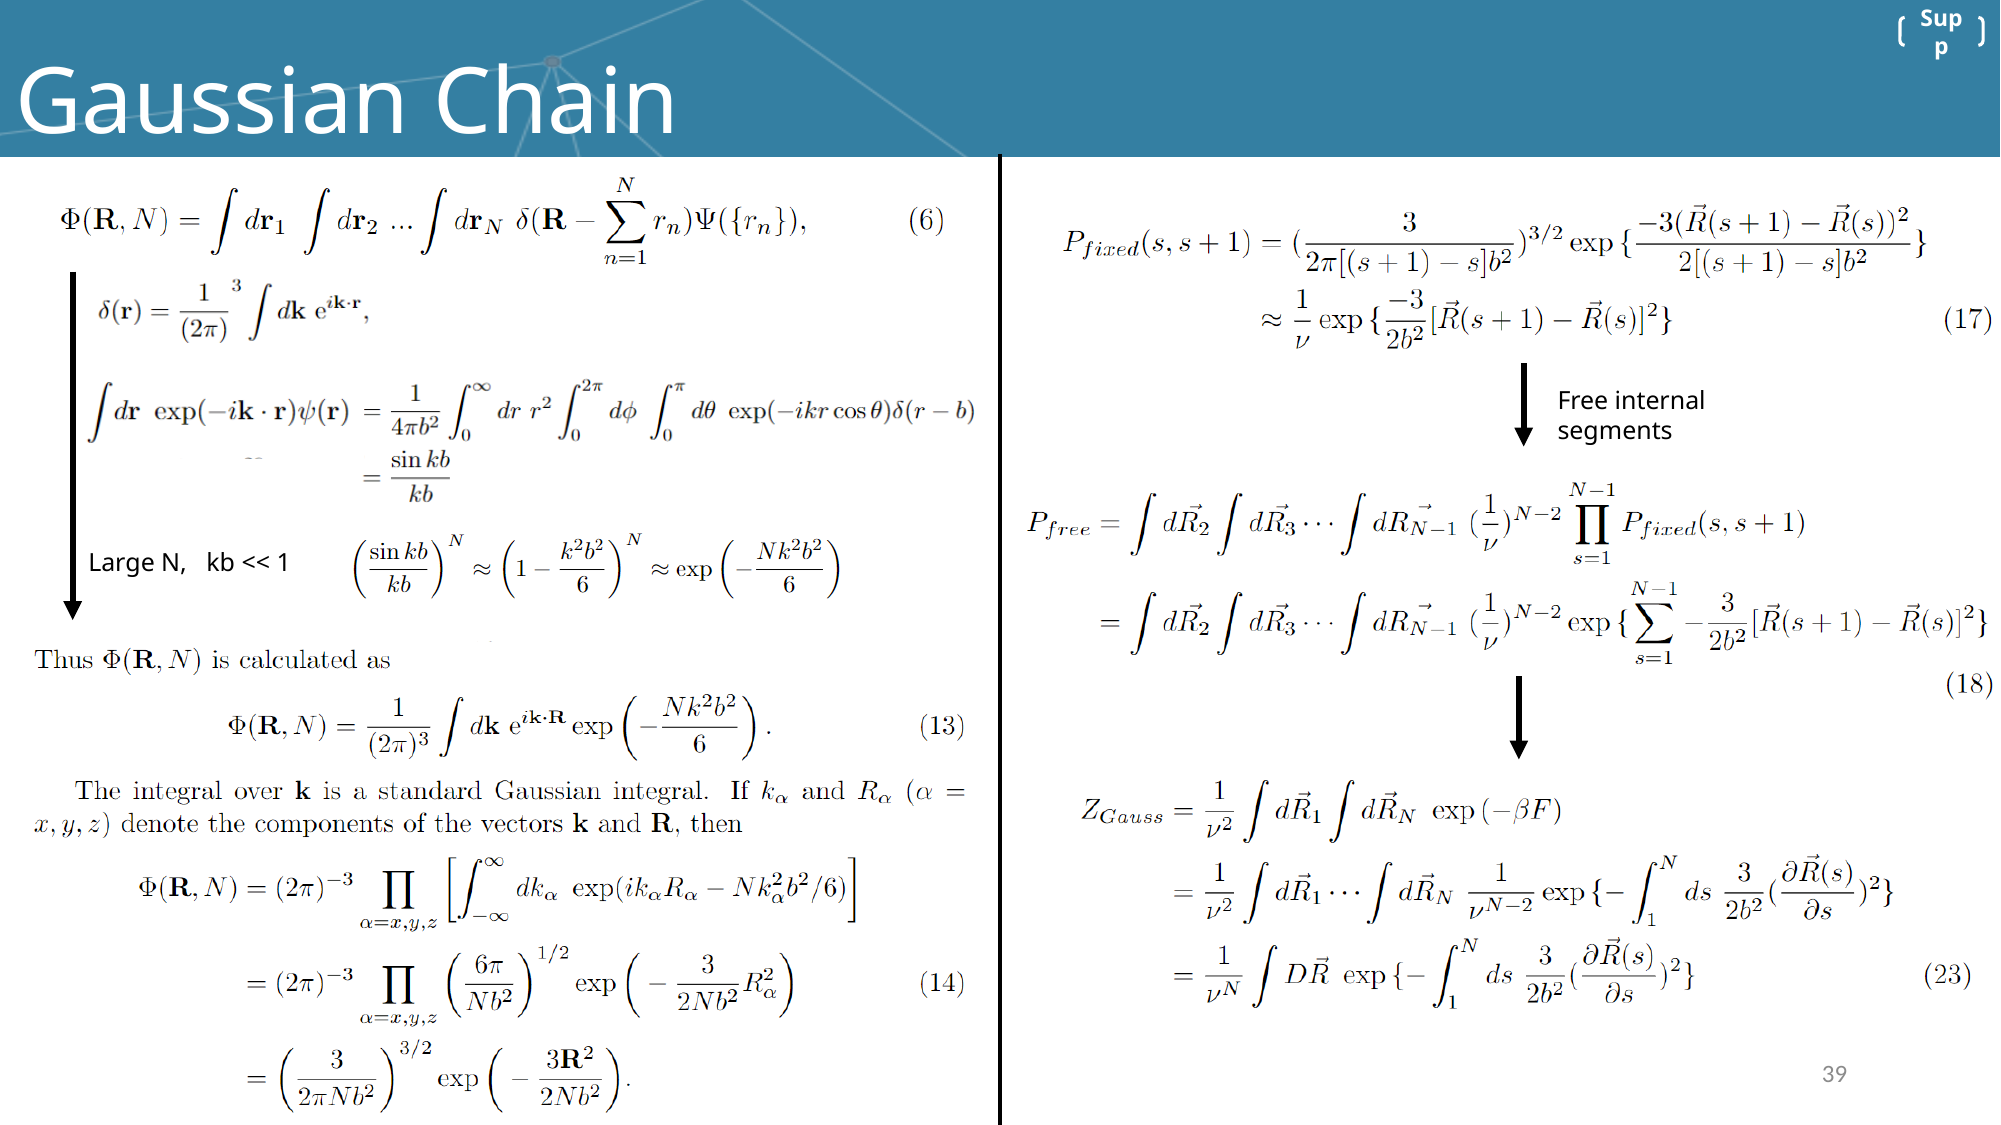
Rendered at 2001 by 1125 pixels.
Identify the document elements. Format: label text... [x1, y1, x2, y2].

picture [1017, 466, 2000, 706]
picture [47, 171, 953, 345]
text_box Large N, kb << 1 [73, 539, 339, 584]
picture [1052, 196, 2000, 357]
picture [23, 641, 977, 1125]
picture [1074, 759, 1983, 1022]
title Gaussian Chain [0, 22, 1725, 154]
text_box Free internal segments [1542, 376, 1830, 452]
picture [350, 522, 845, 609]
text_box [79, 372, 989, 509]
slide_number 39 [1412, 1042, 1863, 1103]
